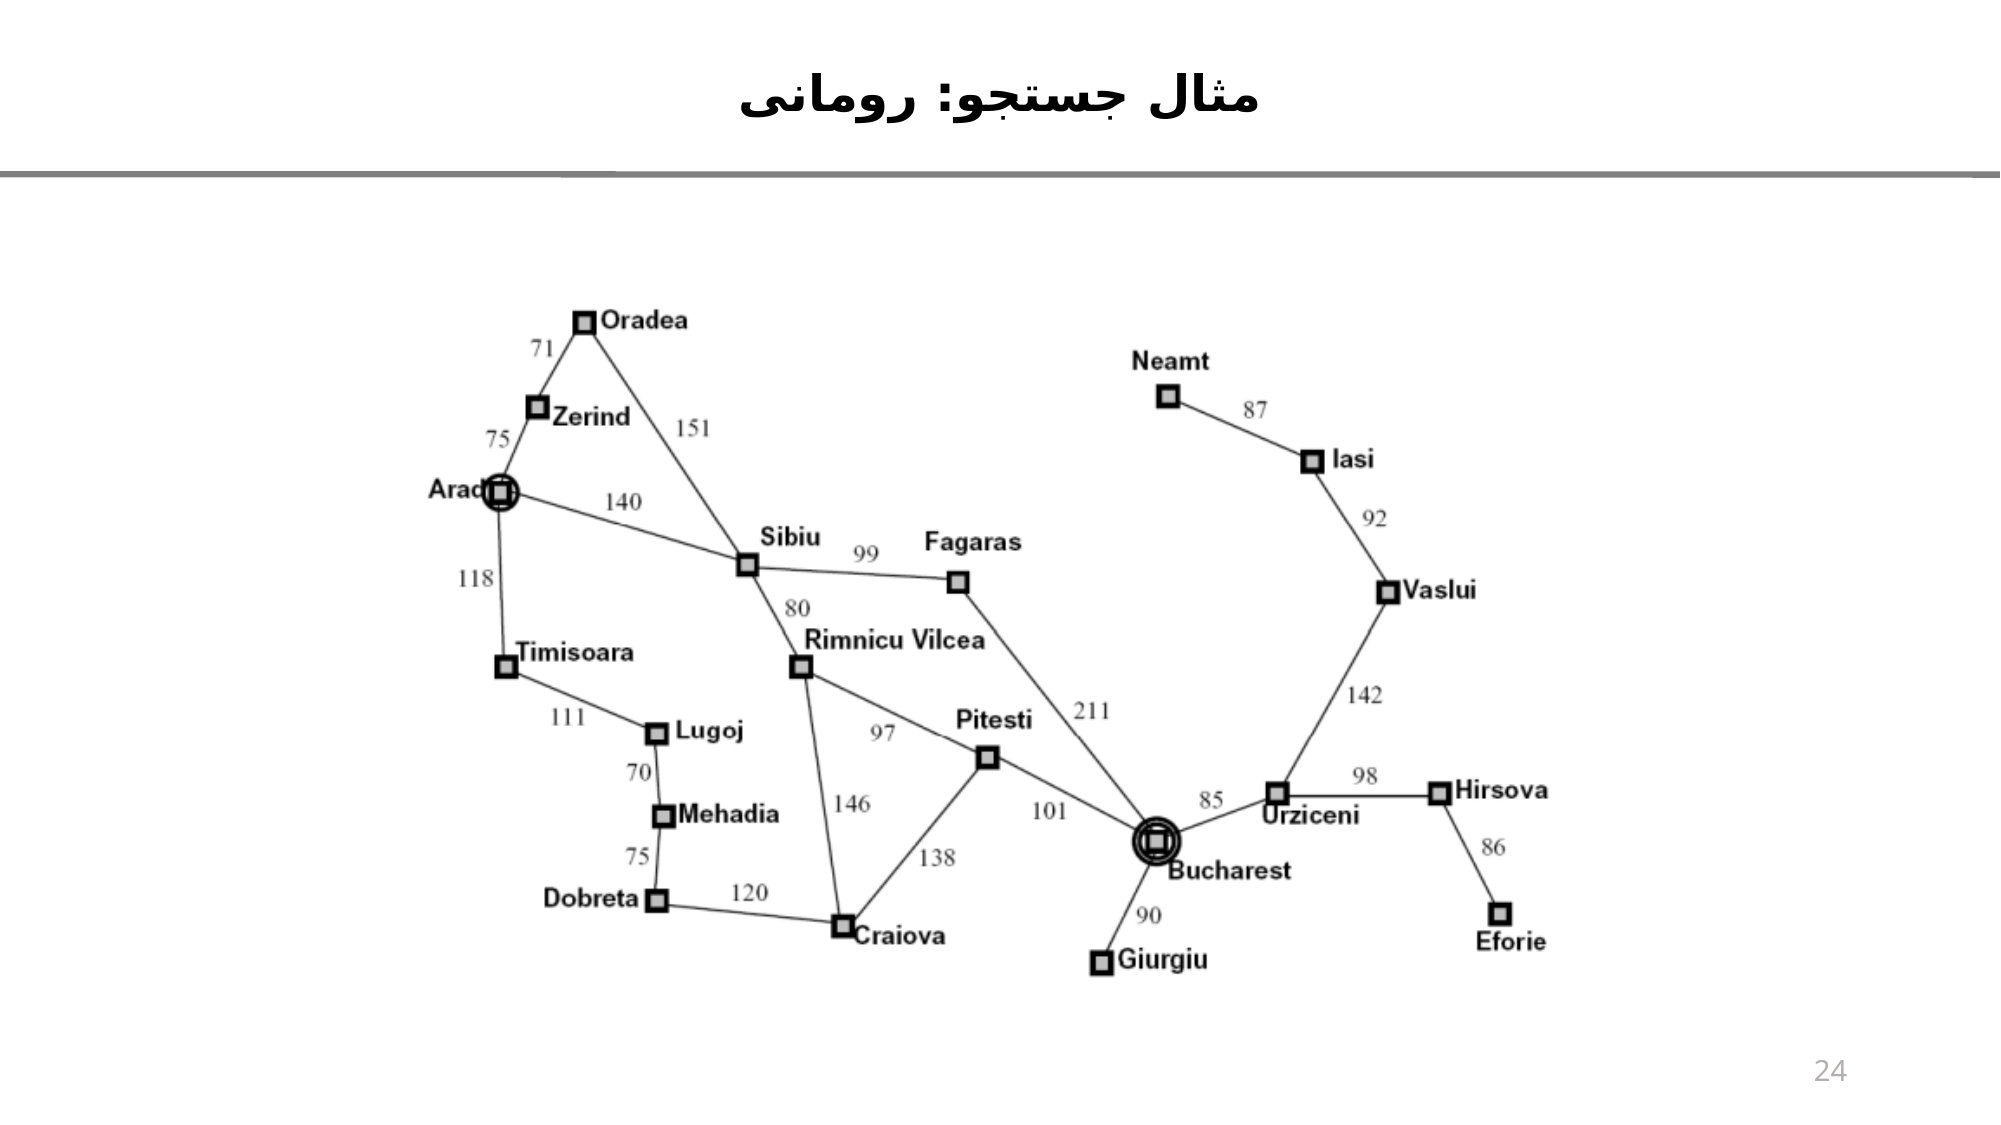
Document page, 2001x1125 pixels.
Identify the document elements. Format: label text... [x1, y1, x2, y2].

list مثال جستجو: رومانی [109, 24, 1891, 167]
picture [395, 235, 1604, 1073]
slide_number 24 [1412, 1042, 1863, 1103]
